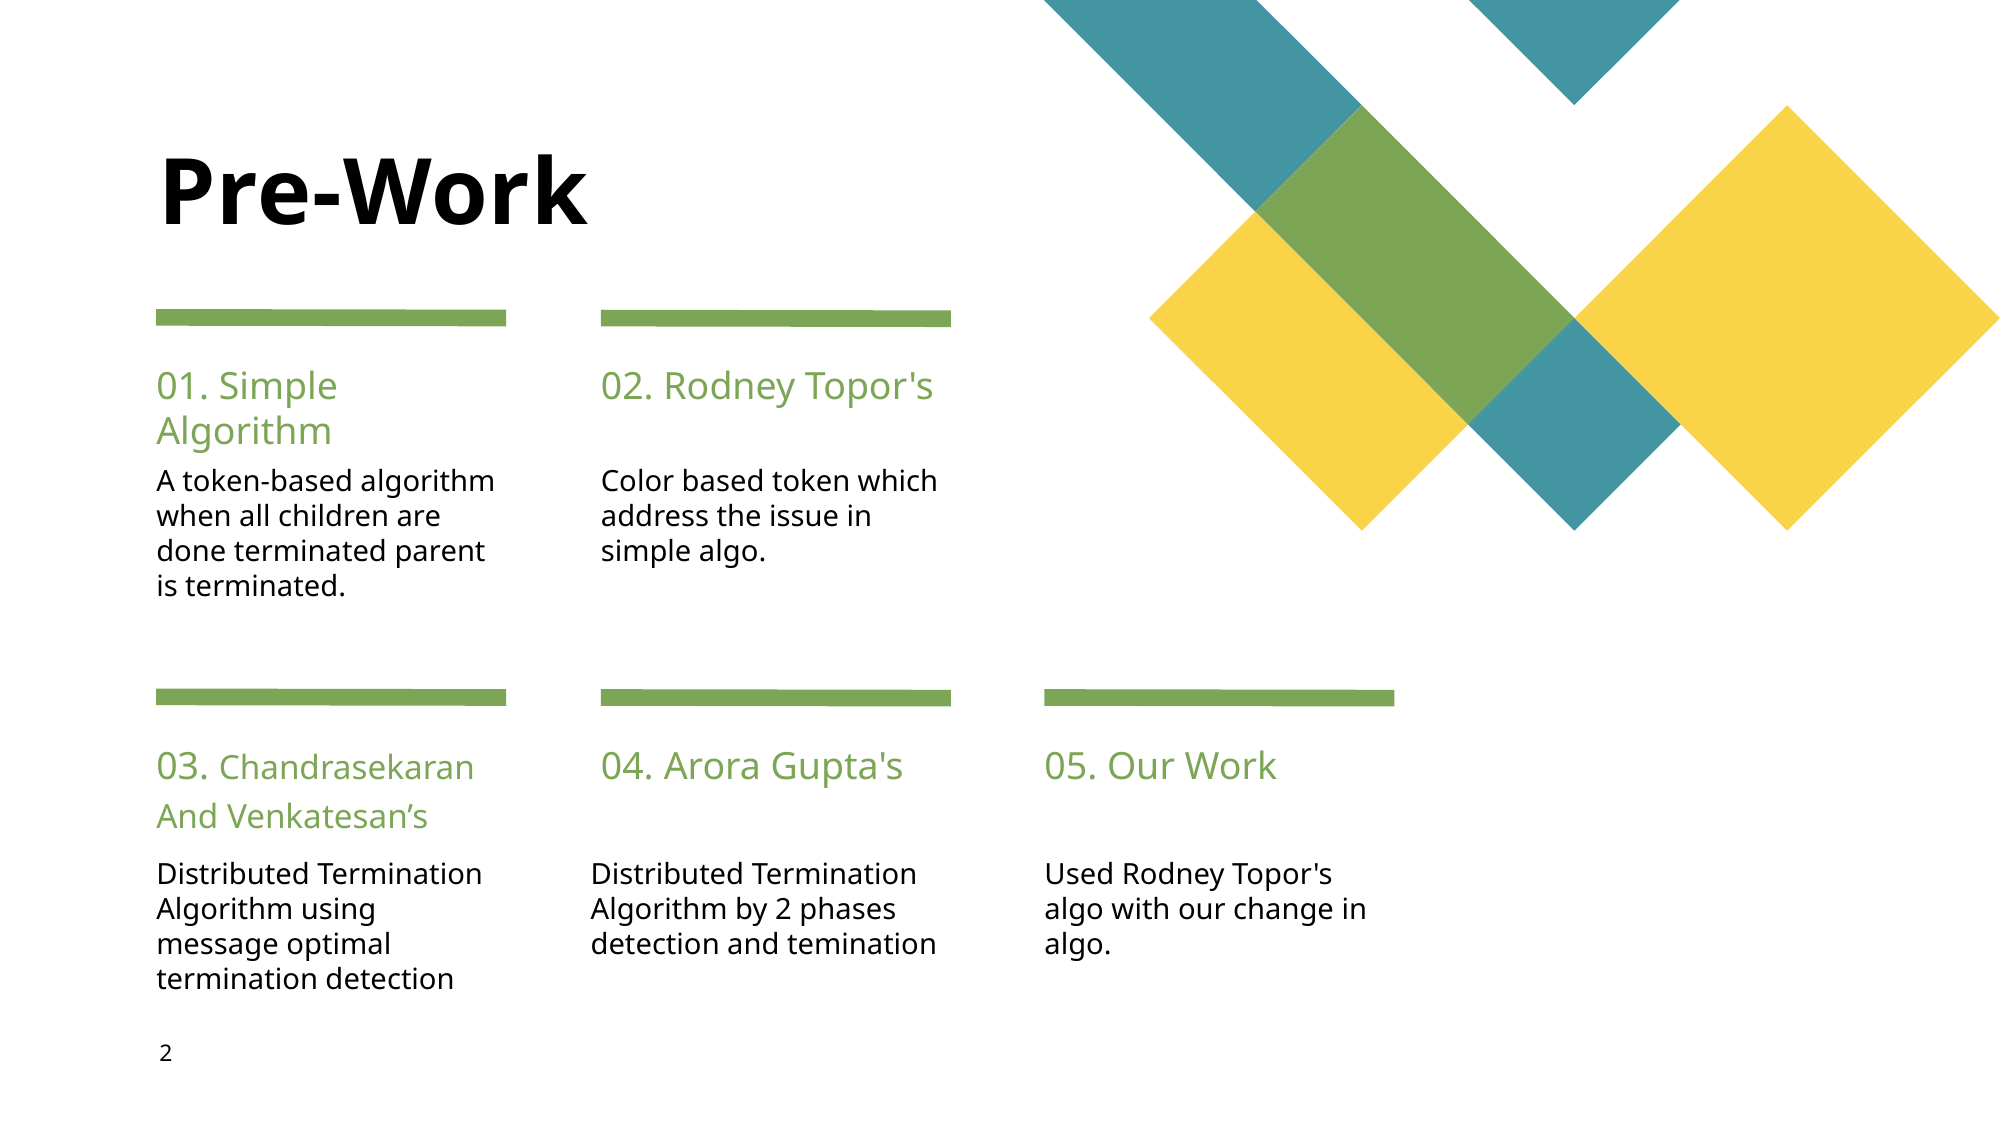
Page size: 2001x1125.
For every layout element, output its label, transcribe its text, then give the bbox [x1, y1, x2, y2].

list 05. Our Work [1044, 741, 1394, 776]
list Color based token which address the issue in simple algo. [600, 462, 950, 523]
list Distributed Termination Algorithm using message optimal termination detection [156, 855, 507, 916]
list 04. Arora Gupta's [600, 741, 950, 776]
list Distributed Termination Algorithm by 2 phases detection and temination [590, 855, 950, 916]
list 03. Chandrasekaran And Venkatesan’s [156, 741, 507, 776]
list 02. Rodney Topor's [600, 362, 950, 397]
list 01. Simple Algorithm [156, 362, 507, 397]
title Pre-Work [158, 144, 969, 245]
list A token-based algorithm when all children are done terminated parent is terminated. [156, 462, 507, 523]
slide_number 2 [159, 1038, 246, 1080]
list Used Rodney Topor's algo with our change in algo. [1044, 855, 1394, 916]
